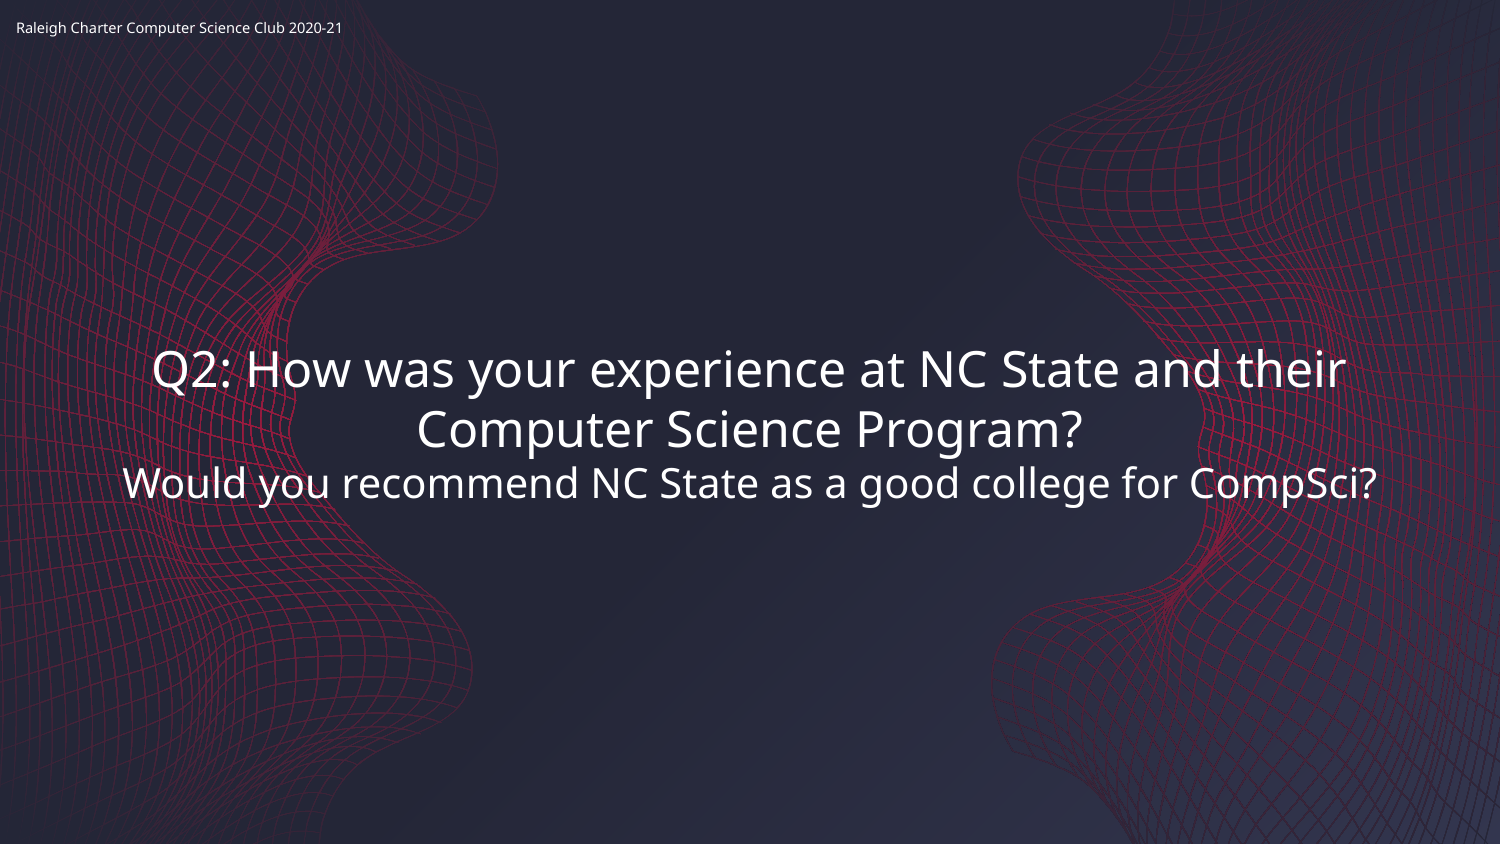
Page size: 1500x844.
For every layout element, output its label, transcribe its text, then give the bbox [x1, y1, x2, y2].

title Q2: How was your experience at NC State and their Computer Science Program? Would you recommend NC State as a good college for CompSci? [44, 261, 1456, 583]
